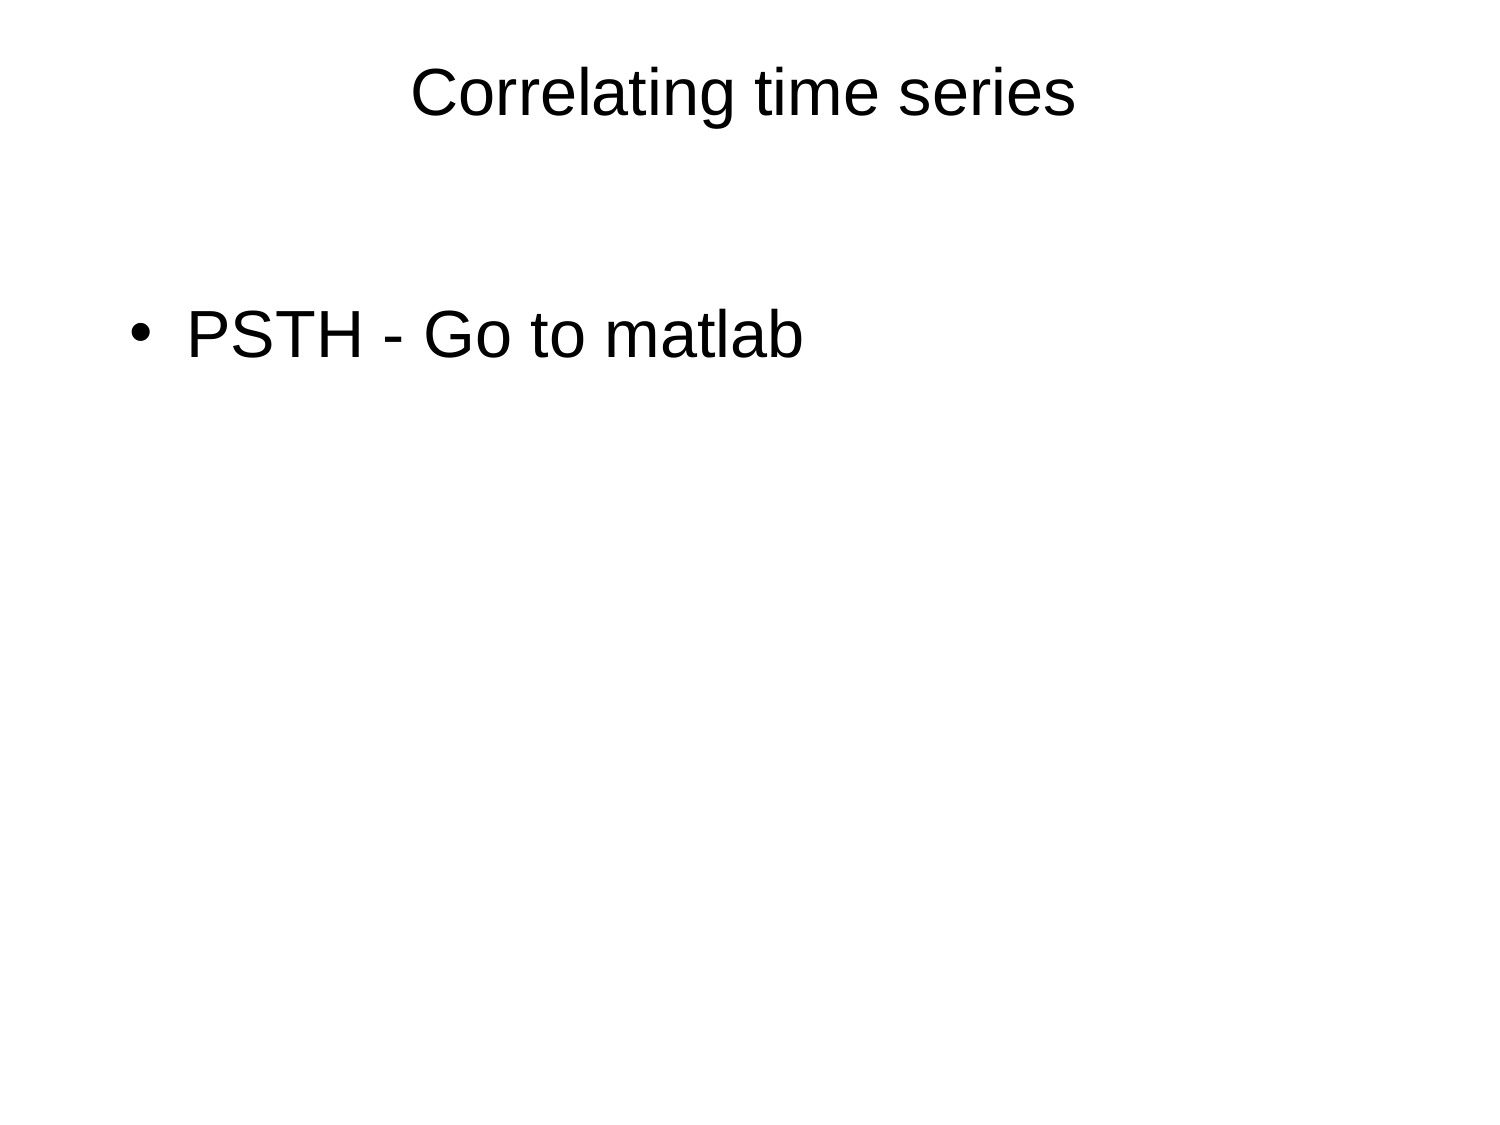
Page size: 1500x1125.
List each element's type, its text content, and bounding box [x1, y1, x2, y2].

title Correlating time series [50, 7, 1438, 170]
text_box PSTH - Go to matlab [115, 243, 820, 379]
